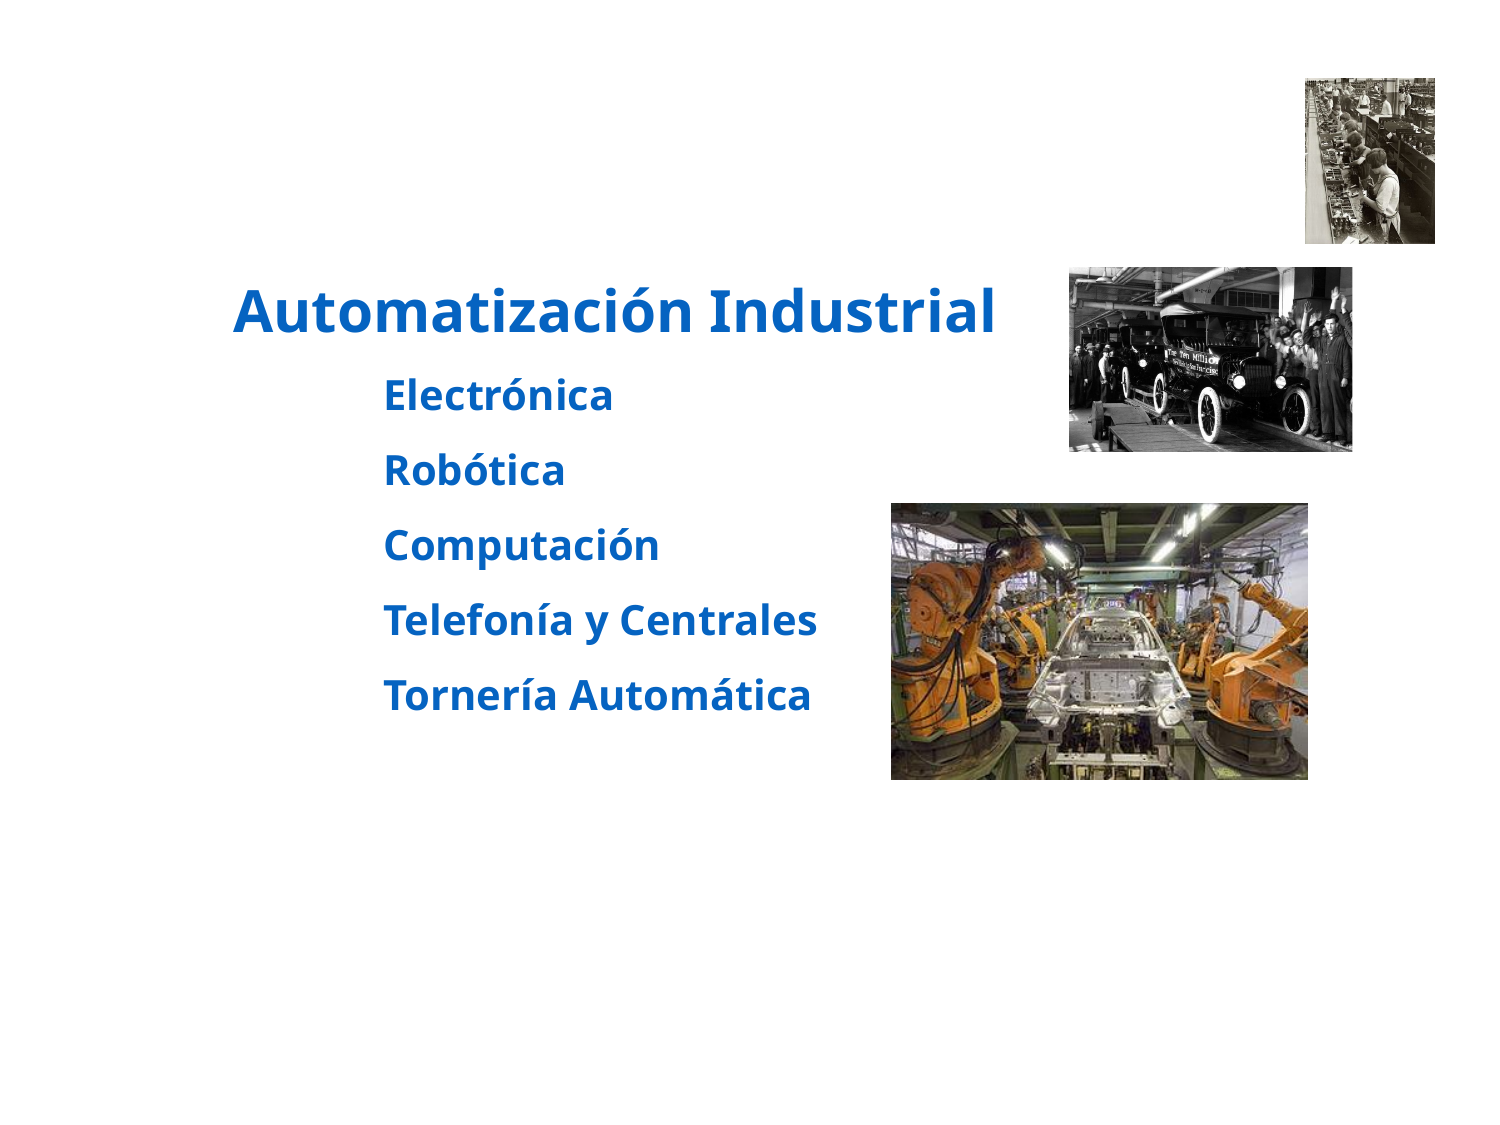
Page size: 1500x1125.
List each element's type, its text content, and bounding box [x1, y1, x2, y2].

picture [1068, 266, 1353, 452]
picture [1304, 77, 1439, 244]
text_box Automatización Industrial Electrónica Robótica Computación Telefonía y Centrales Tornería Automática [218, 231, 1272, 975]
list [891, 503, 1309, 780]
